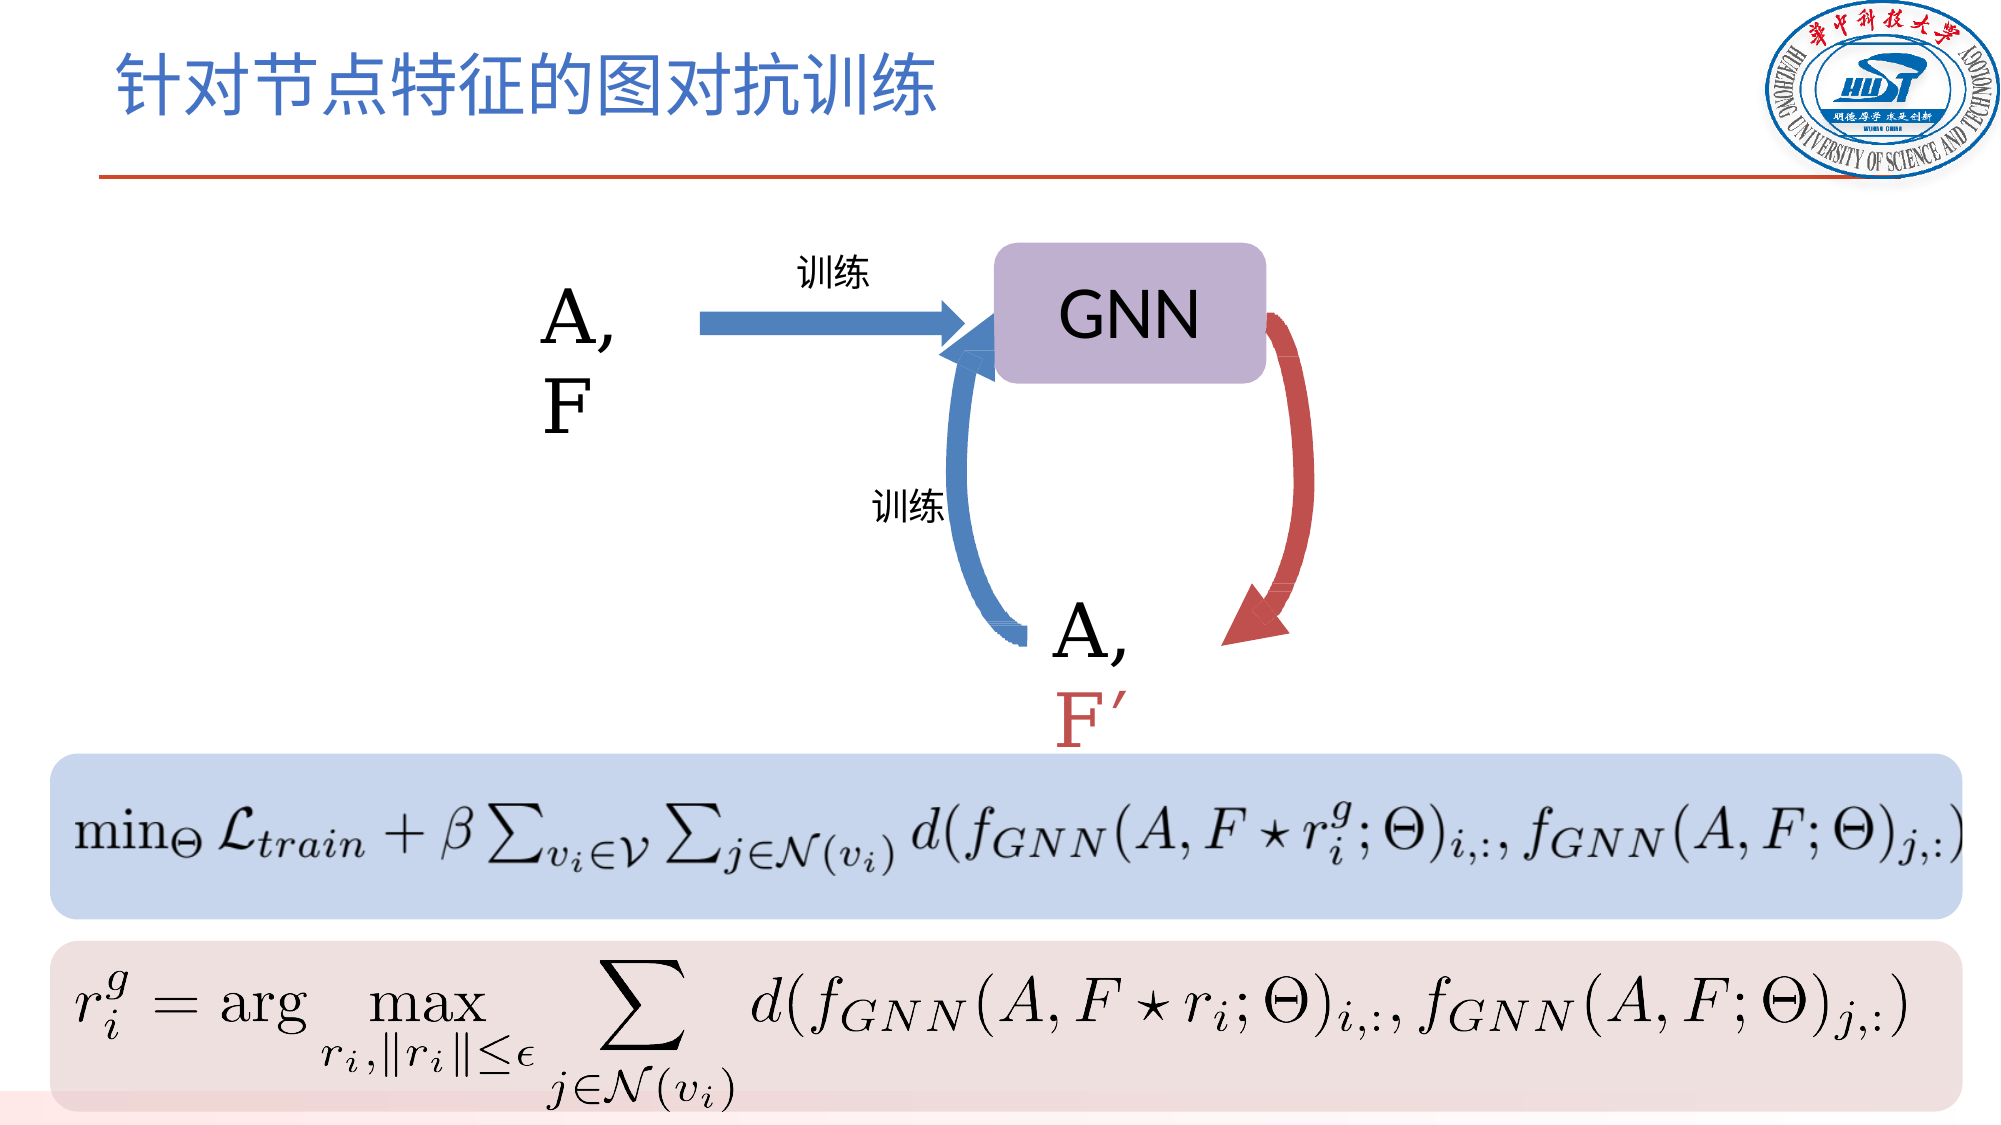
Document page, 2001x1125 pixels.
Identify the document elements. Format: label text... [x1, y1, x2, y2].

picture [75, 960, 1906, 1112]
text_box [48, 939, 1964, 1113]
title 针对节点特征的图对抗训练 [99, 0, 1825, 177]
text_box A, F [539, 268, 665, 449]
text_box A, F′ [1051, 582, 1197, 763]
text_box [993, 242, 1267, 384]
picture [75, 801, 1963, 876]
text_box [699, 299, 966, 347]
text_box 训练 [794, 248, 874, 294]
text_box GNN [1055, 263, 1205, 354]
picture [1765, 0, 2000, 179]
text_box [1221, 312, 1315, 646]
text_box [48, 752, 1964, 921]
text_box 训练 [869, 483, 949, 529]
text_box [938, 313, 1028, 647]
